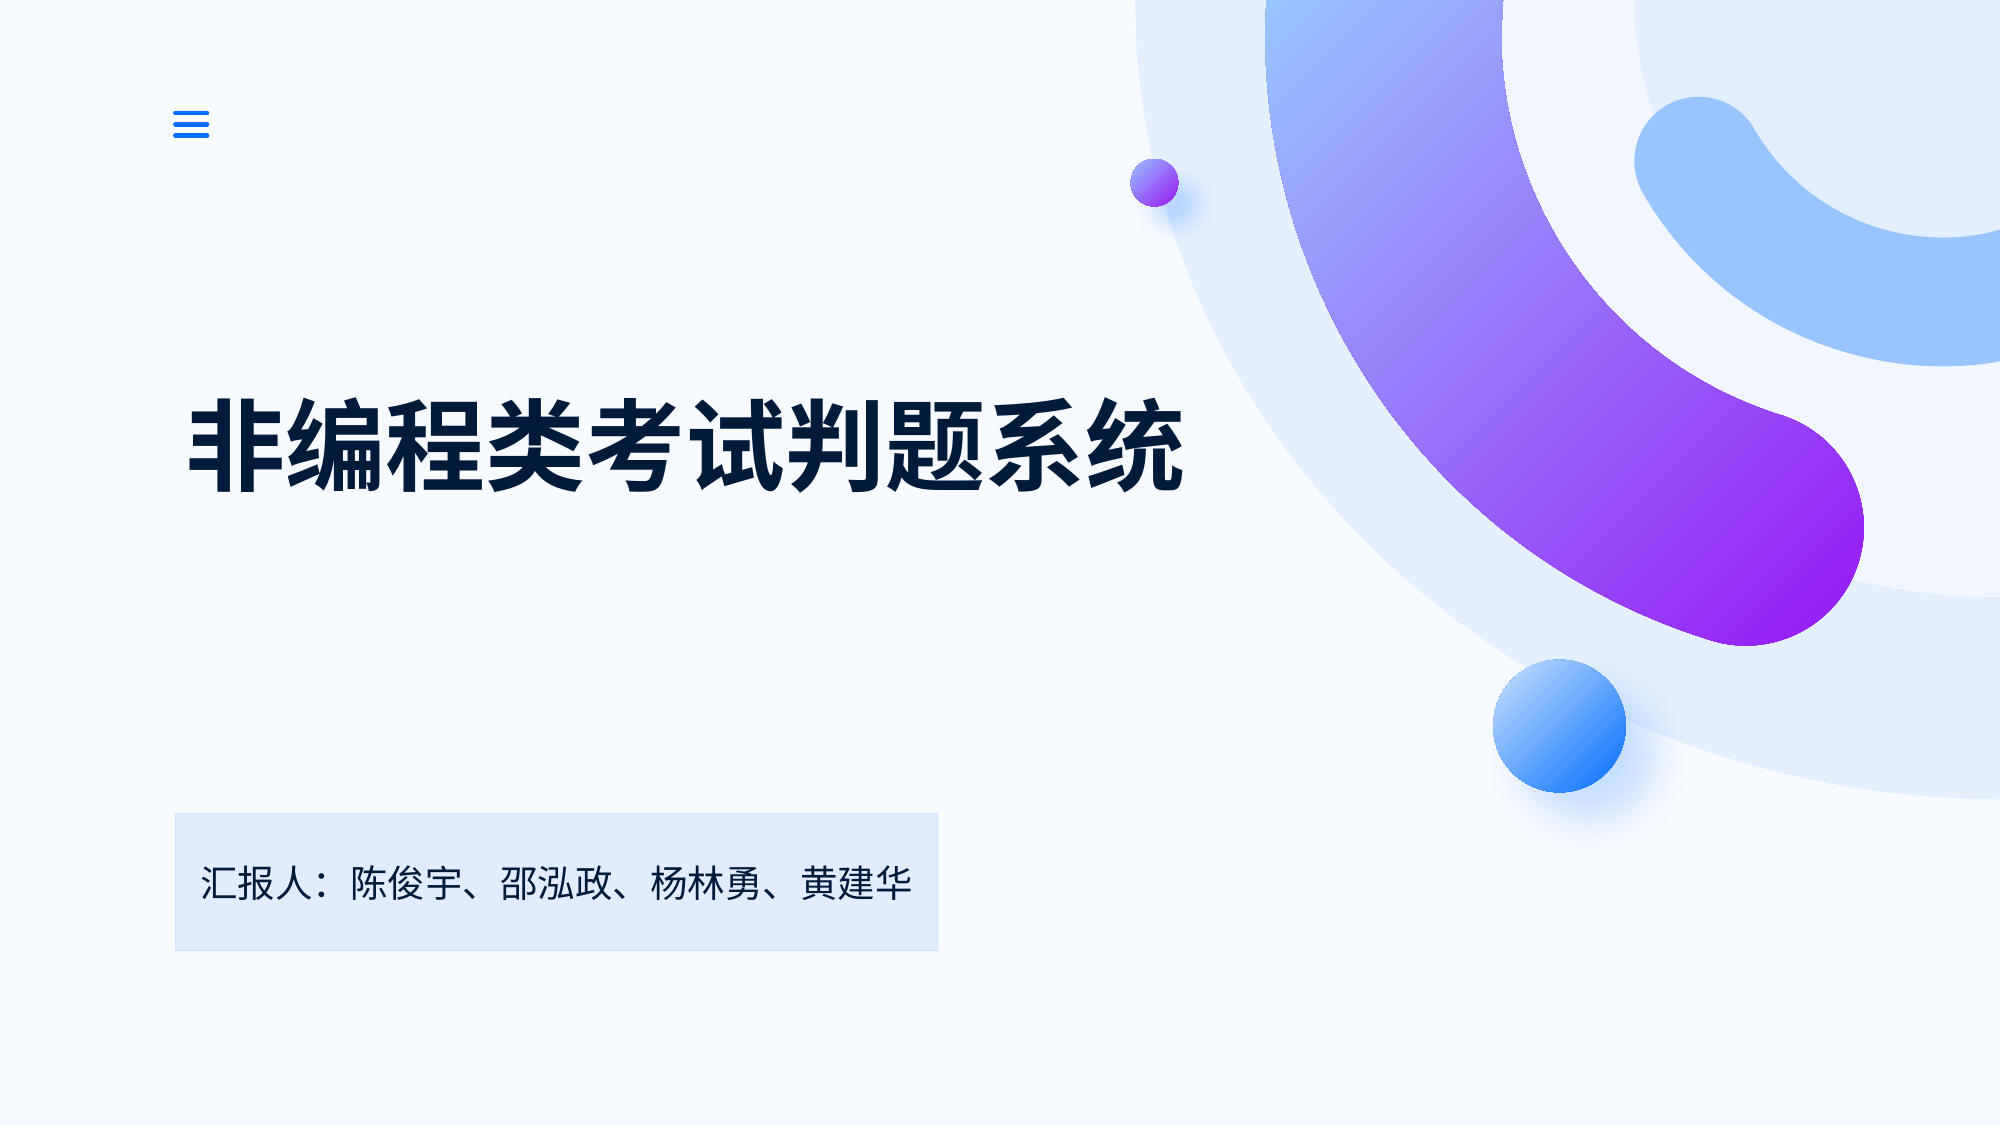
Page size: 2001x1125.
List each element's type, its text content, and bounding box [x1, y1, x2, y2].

list 汇报人：陈俊宇、邵泓政、杨林勇、黄建华 [175, 813, 938, 951]
title 非编程类考试判题系统 [175, 356, 1196, 504]
